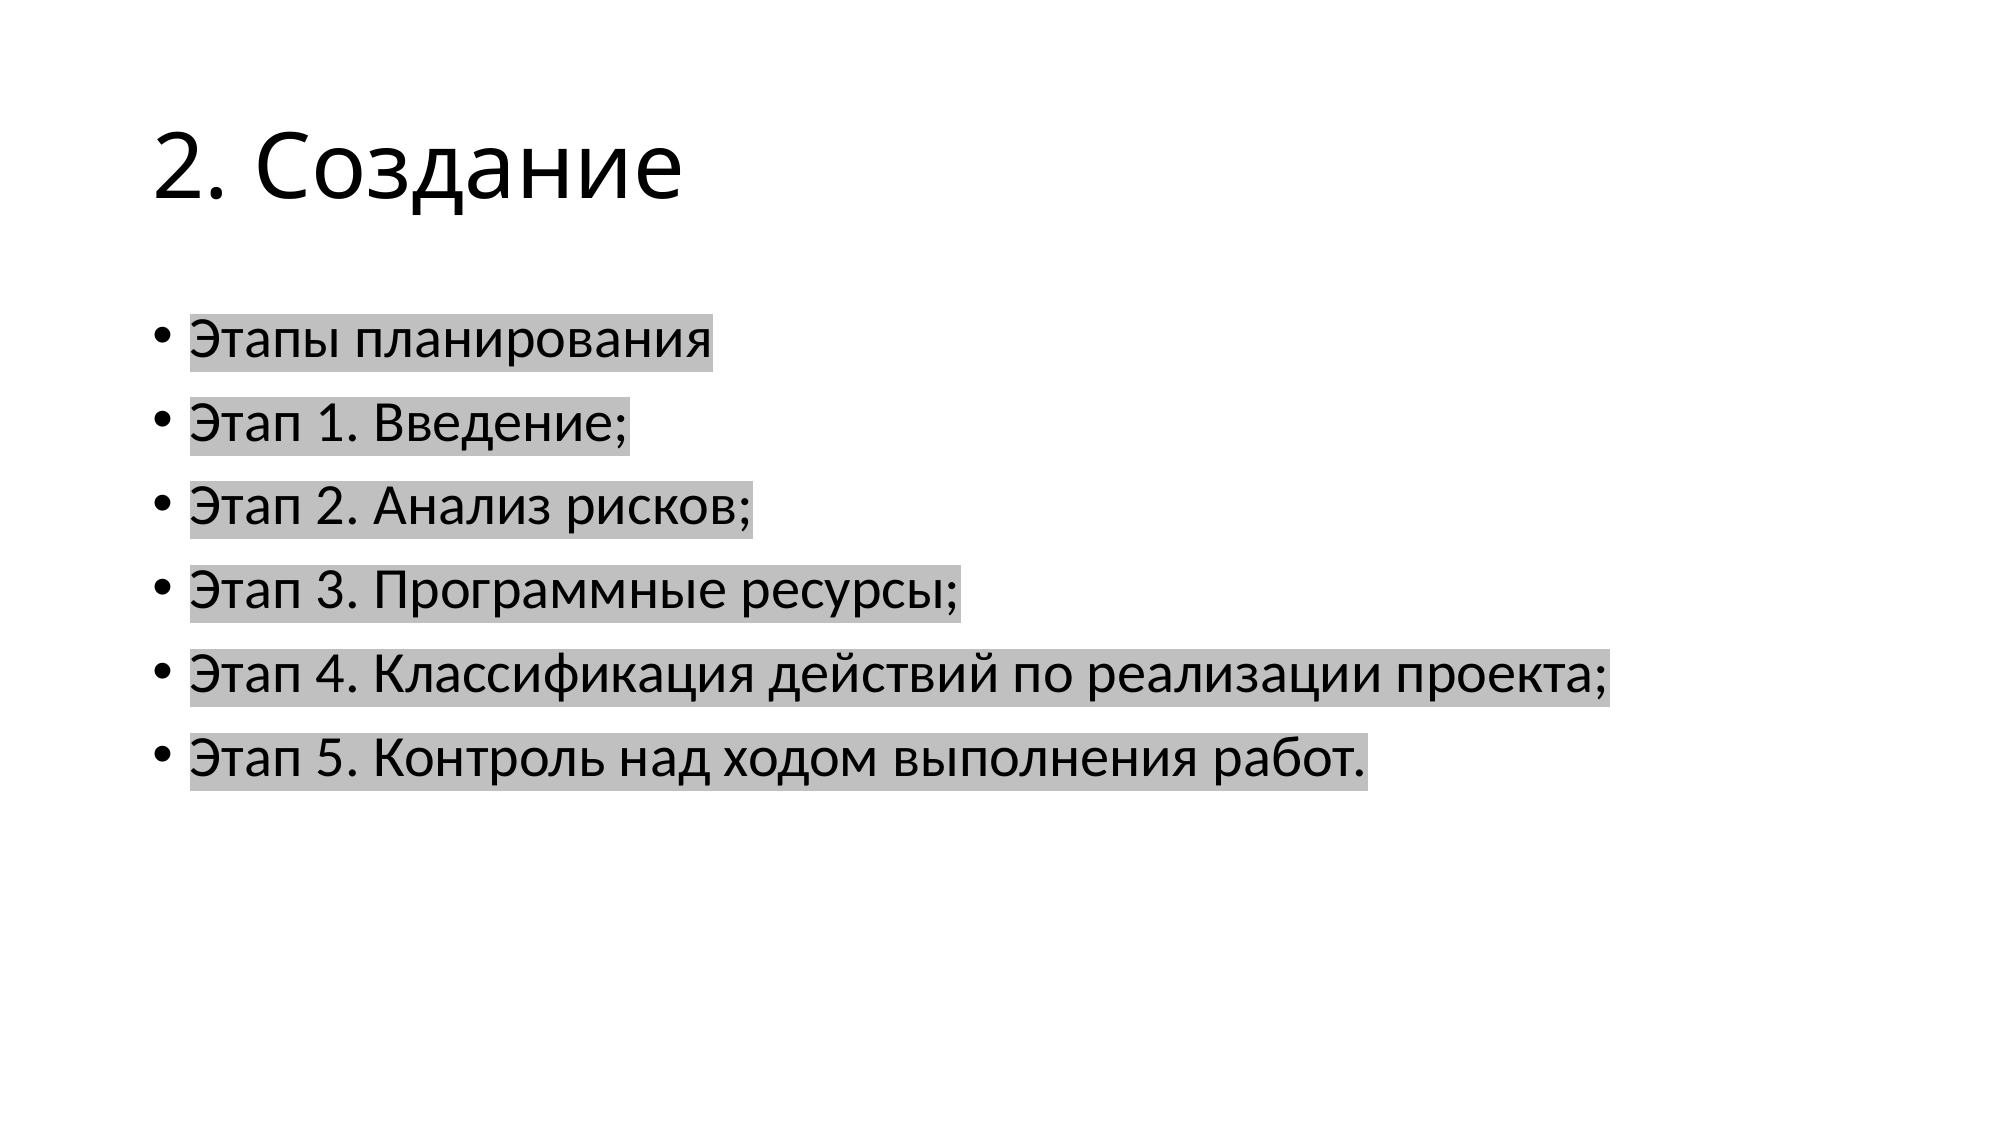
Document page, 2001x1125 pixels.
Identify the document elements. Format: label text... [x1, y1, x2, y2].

title 2. Создание [137, 59, 1863, 278]
list Этапы планирования Этап 1. Введение; Этап 2. Анализ рисков; Этап 3. Программные ресурсы; Этап 4. Классификация действий по реализации проекта; Этап 5. Контроль над ходом выполнения работ. [137, 299, 1863, 1014]
